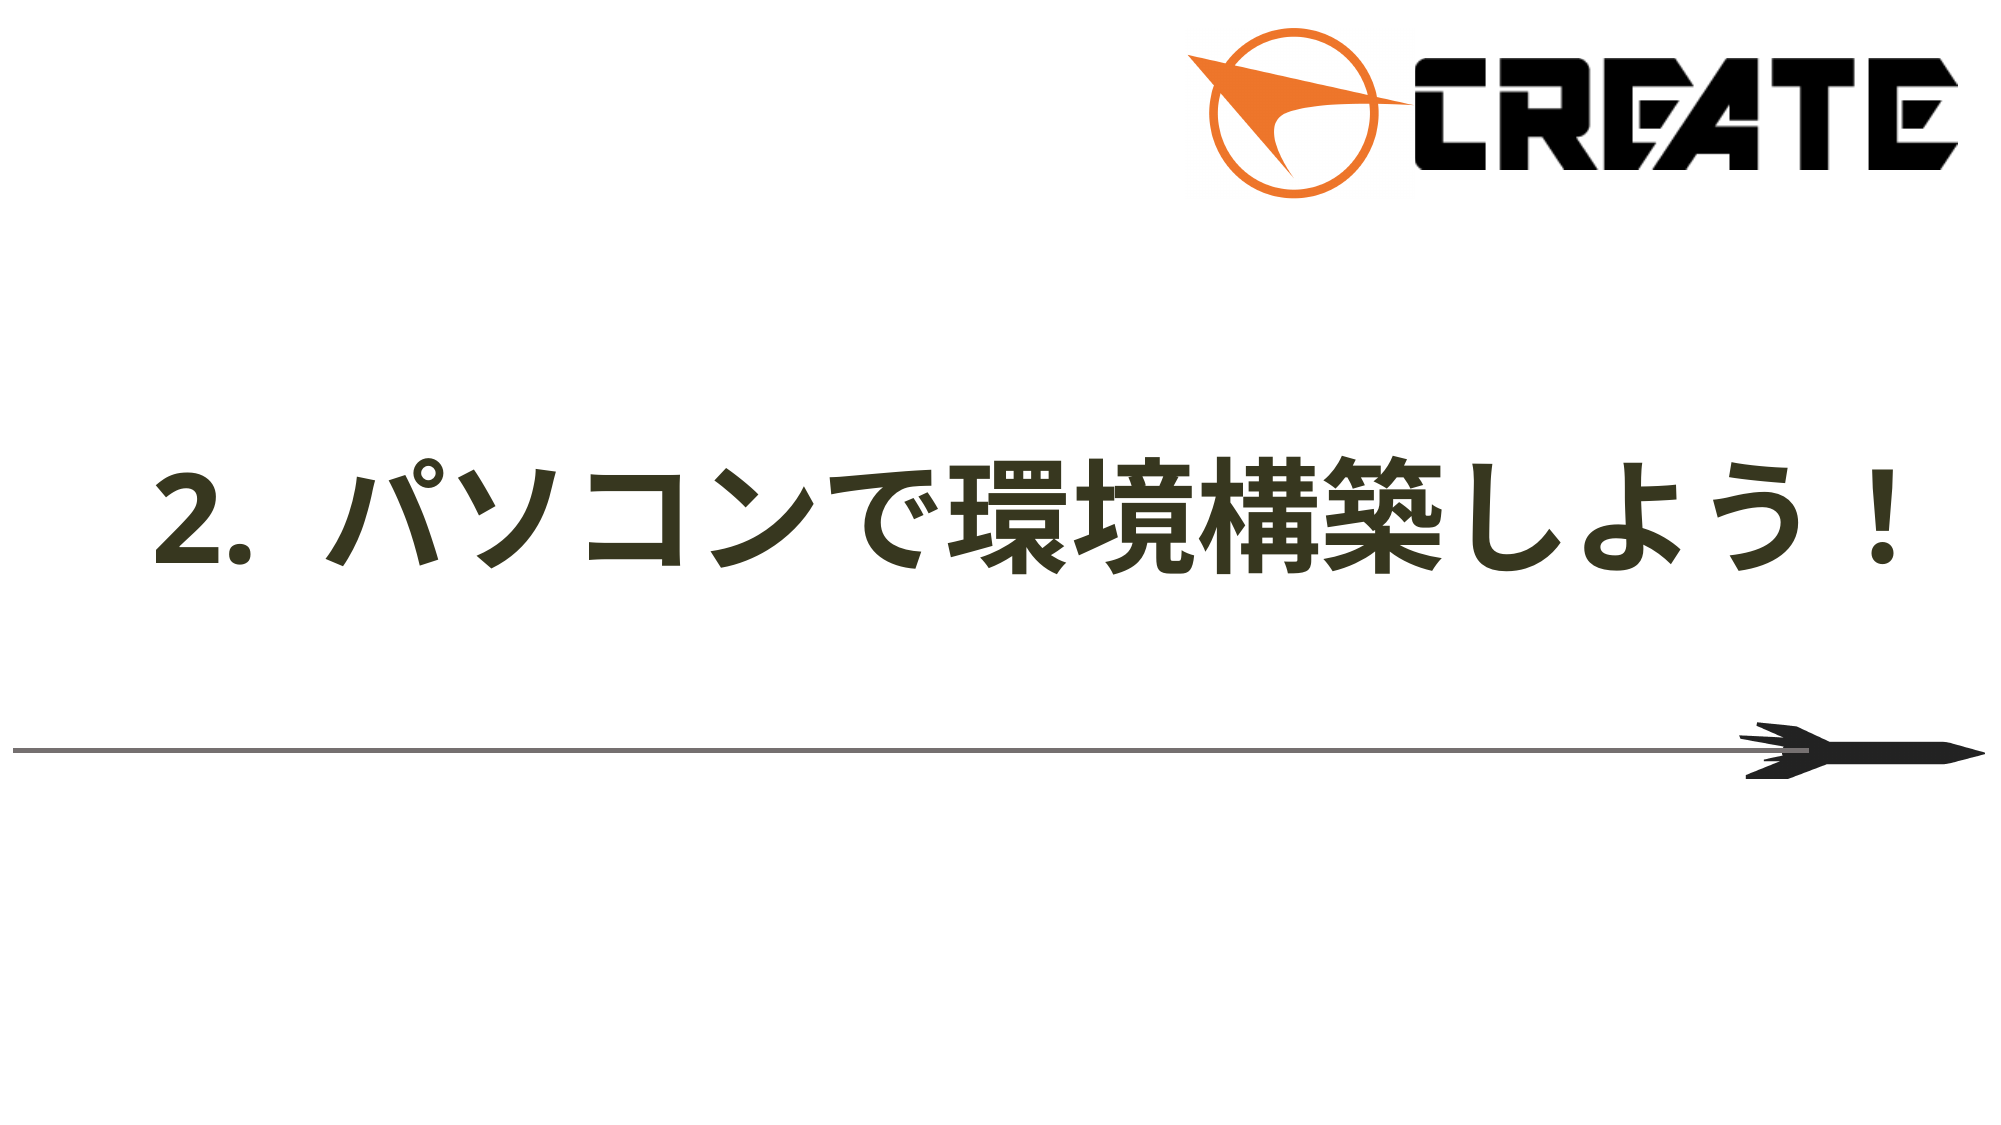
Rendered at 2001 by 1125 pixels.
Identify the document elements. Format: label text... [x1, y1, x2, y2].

picture [1739, 749, 1985, 779]
picture [1185, 28, 1958, 199]
title 2. パソコンで環境構築しよう！ [136, 280, 2000, 749]
